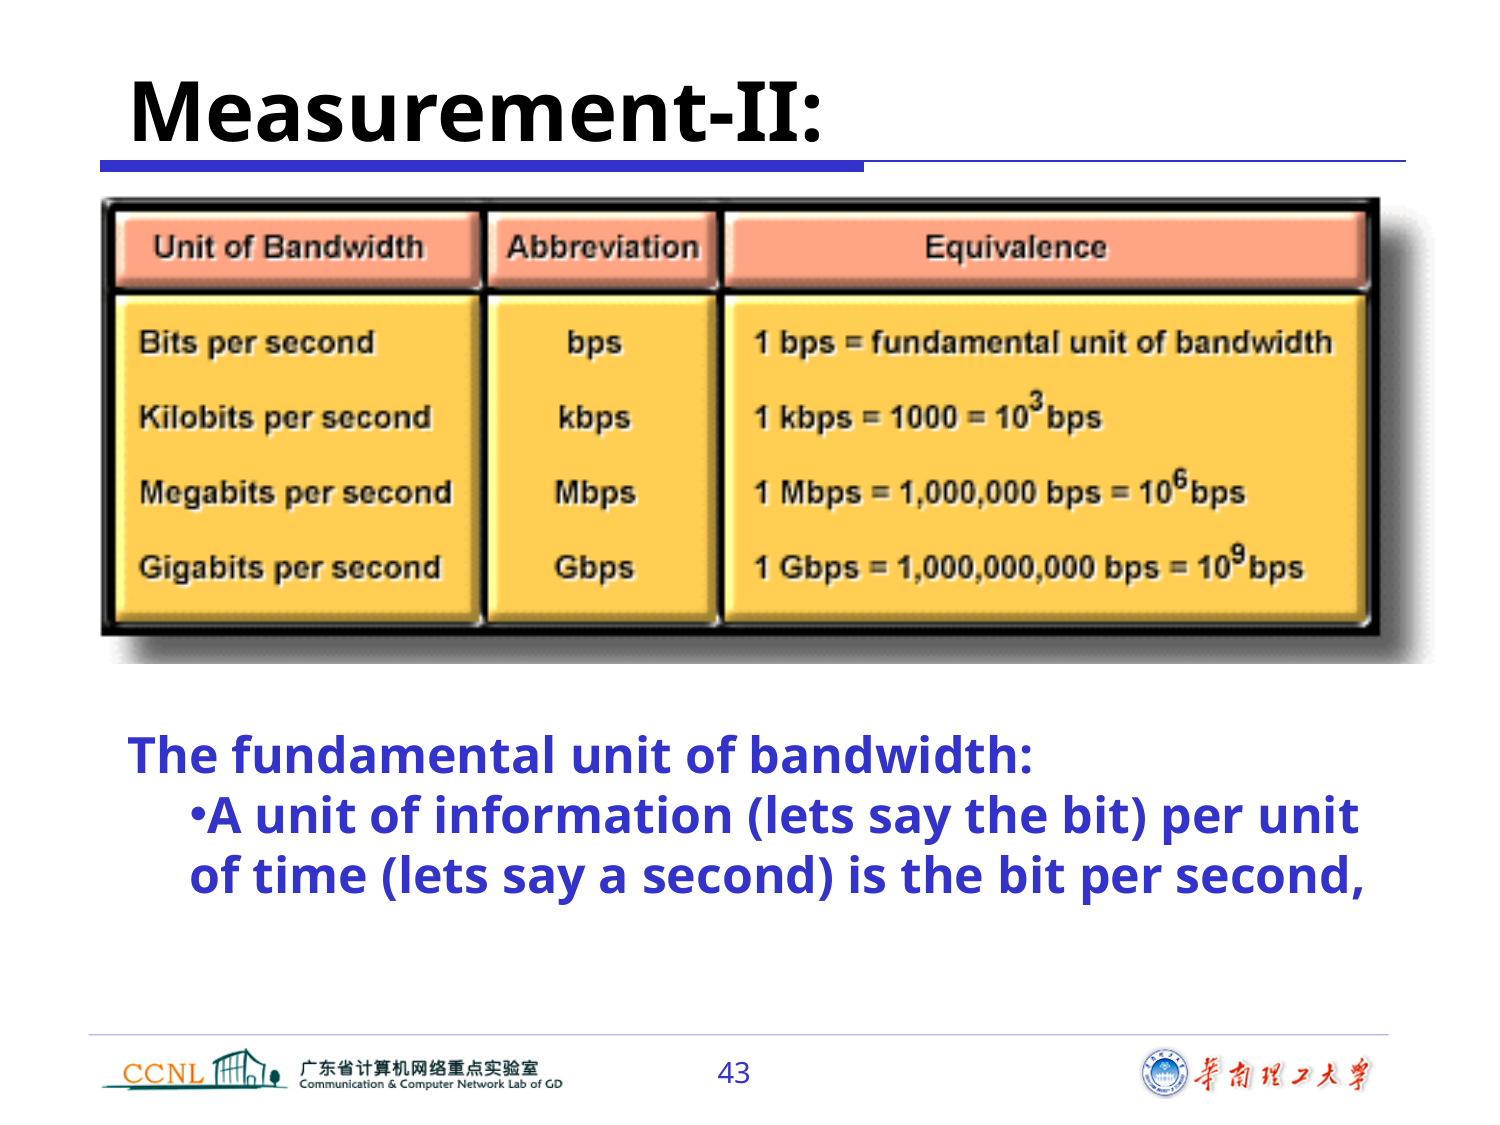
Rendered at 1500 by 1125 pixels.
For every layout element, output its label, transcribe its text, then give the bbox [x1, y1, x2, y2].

text_box The fundamental unit of bandwidth: A unit of information (lets say the bit) per unit of time (lets say a second) is the bit per second, [99, 716, 1388, 971]
picture [1139, 1046, 1382, 1099]
picture [88, 1046, 573, 1096]
text_box Measurement-II: [112, 54, 1500, 161]
picture [52, 172, 1456, 664]
